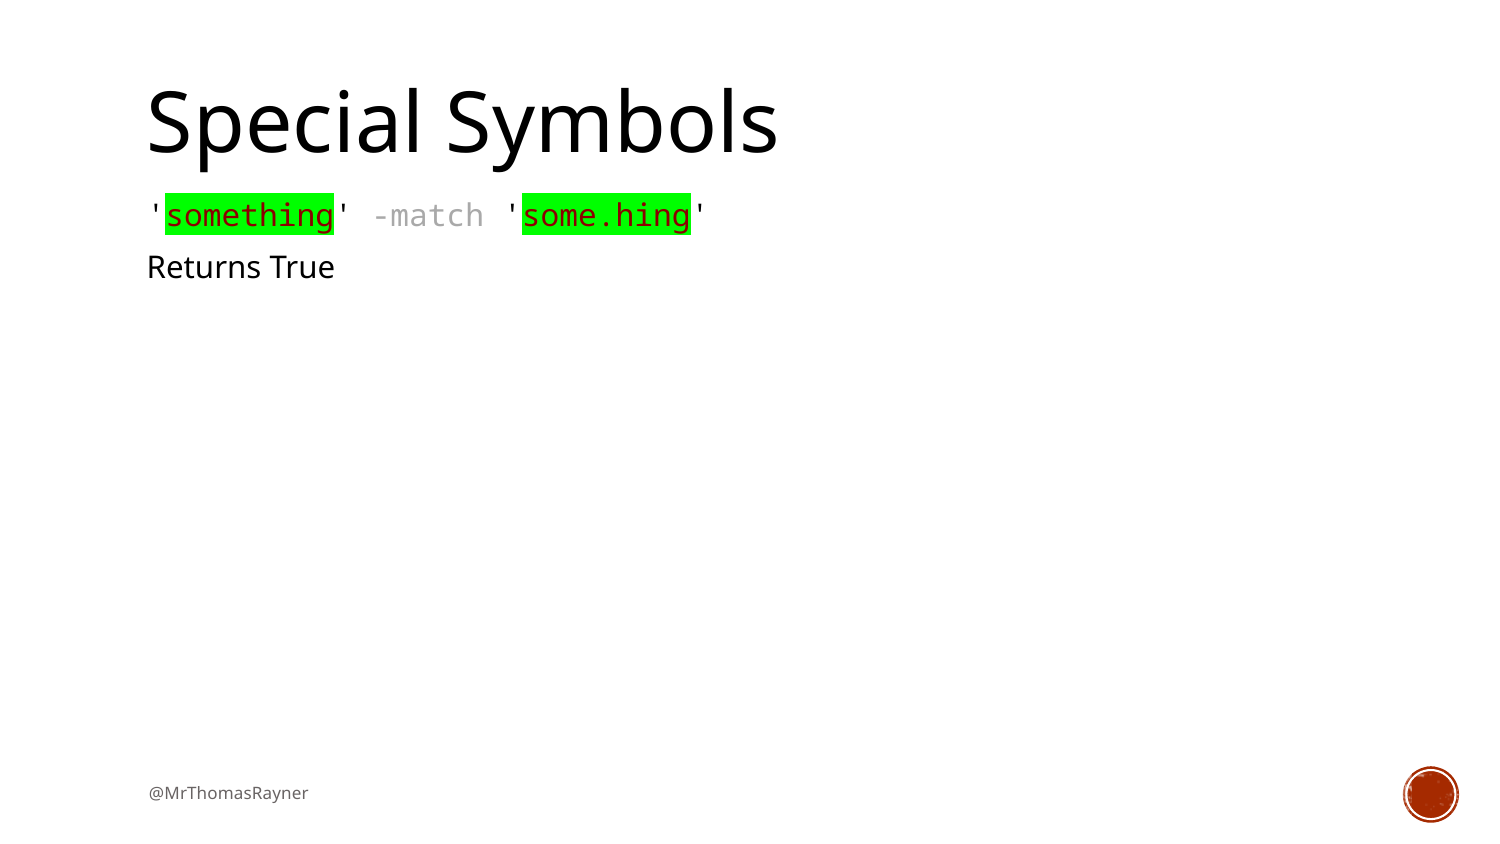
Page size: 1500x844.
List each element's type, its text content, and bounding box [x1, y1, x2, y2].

title Special Symbols [131, 59, 1370, 191]
list 'something' -match 'some.hing' Returns True [131, 191, 1370, 760]
footer @MrThomasRayner [133, 771, 913, 817]
